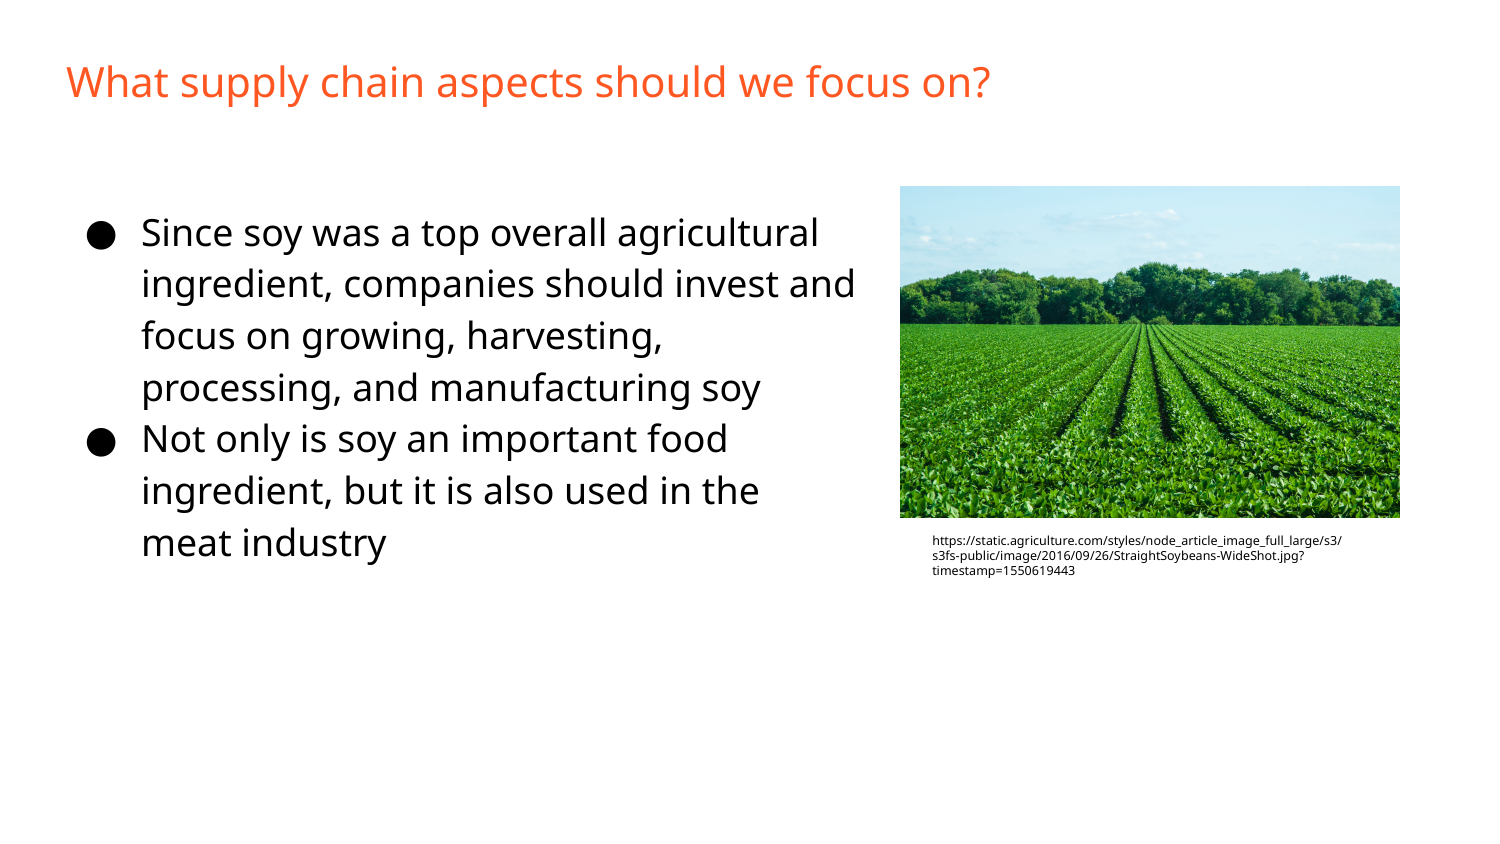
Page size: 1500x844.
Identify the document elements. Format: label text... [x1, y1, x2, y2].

title What supply chain aspects should we focus on? [51, 40, 1500, 166]
list Since soy was a top overall agricultural ingredient, companies should invest and focus on growing, harvesting, processing, and manufacturing soy Not only is soy an important food ingredient, but it is also used in the meat industry [51, 186, 877, 748]
text_box https://static.agriculture.com/styles/node_article_image_full_large/s3/s3fs-public/image/2016/09/26/StraightSoybeans-WideShot.jpg?timestamp=1550619443 [917, 526, 1383, 593]
picture [900, 186, 1400, 519]
